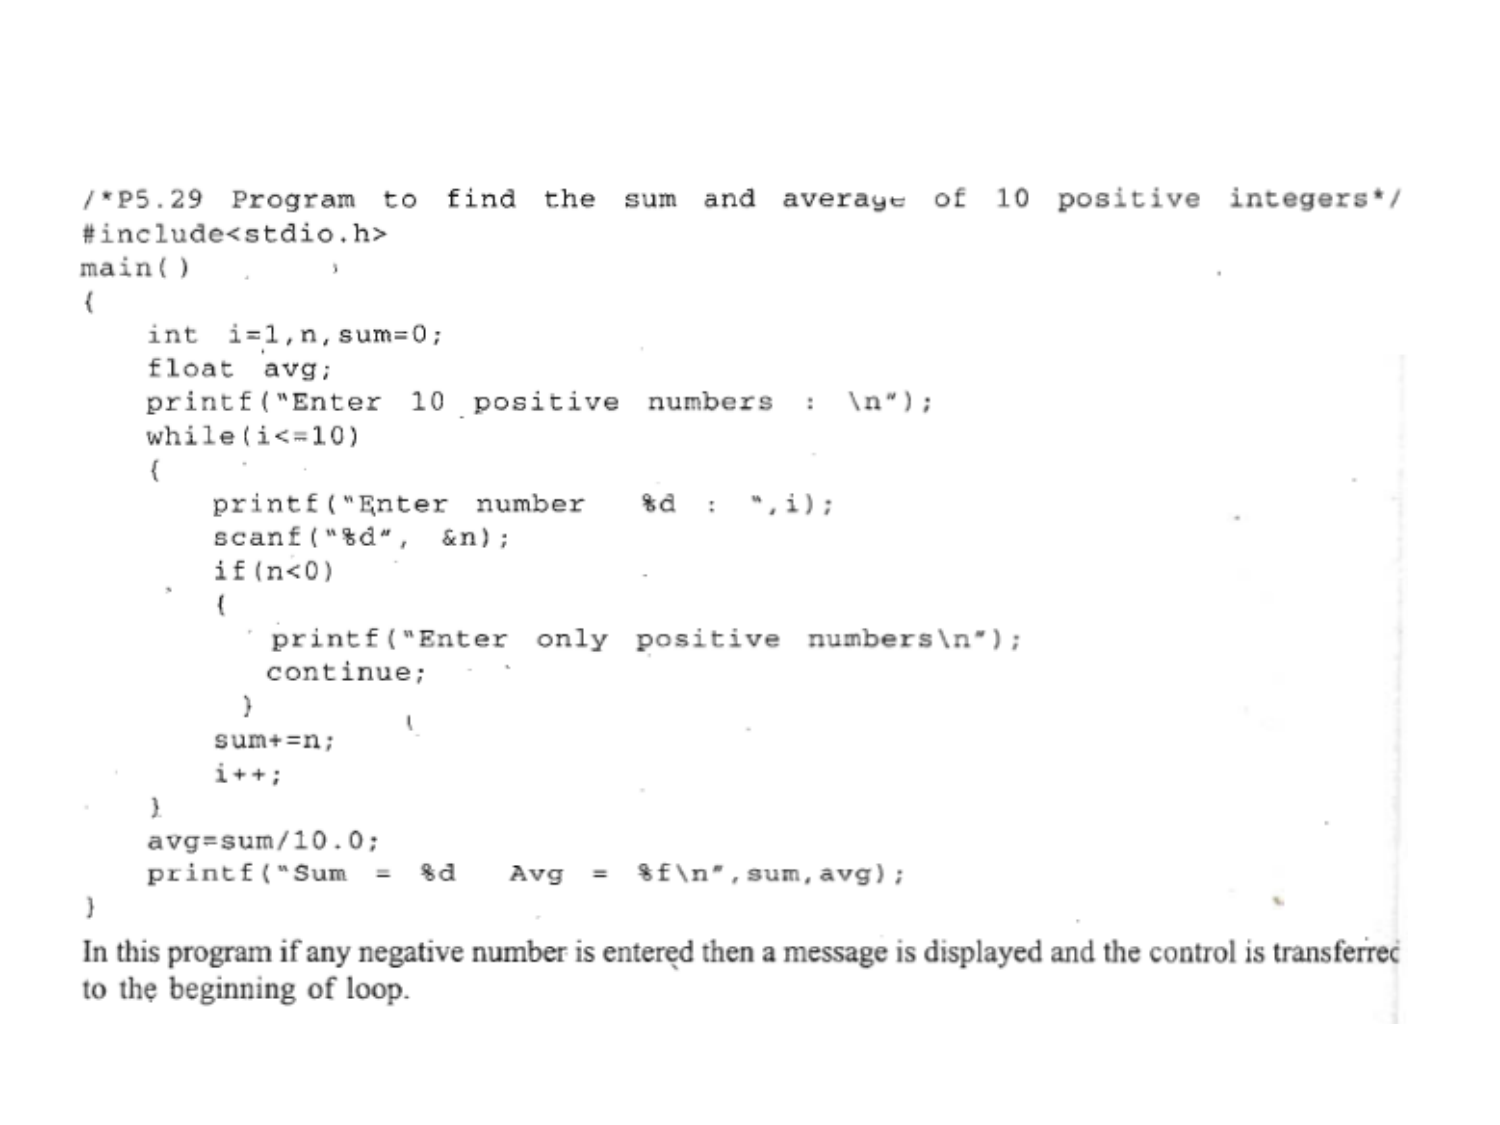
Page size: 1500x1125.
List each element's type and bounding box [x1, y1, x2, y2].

picture [64, 172, 1409, 1024]
